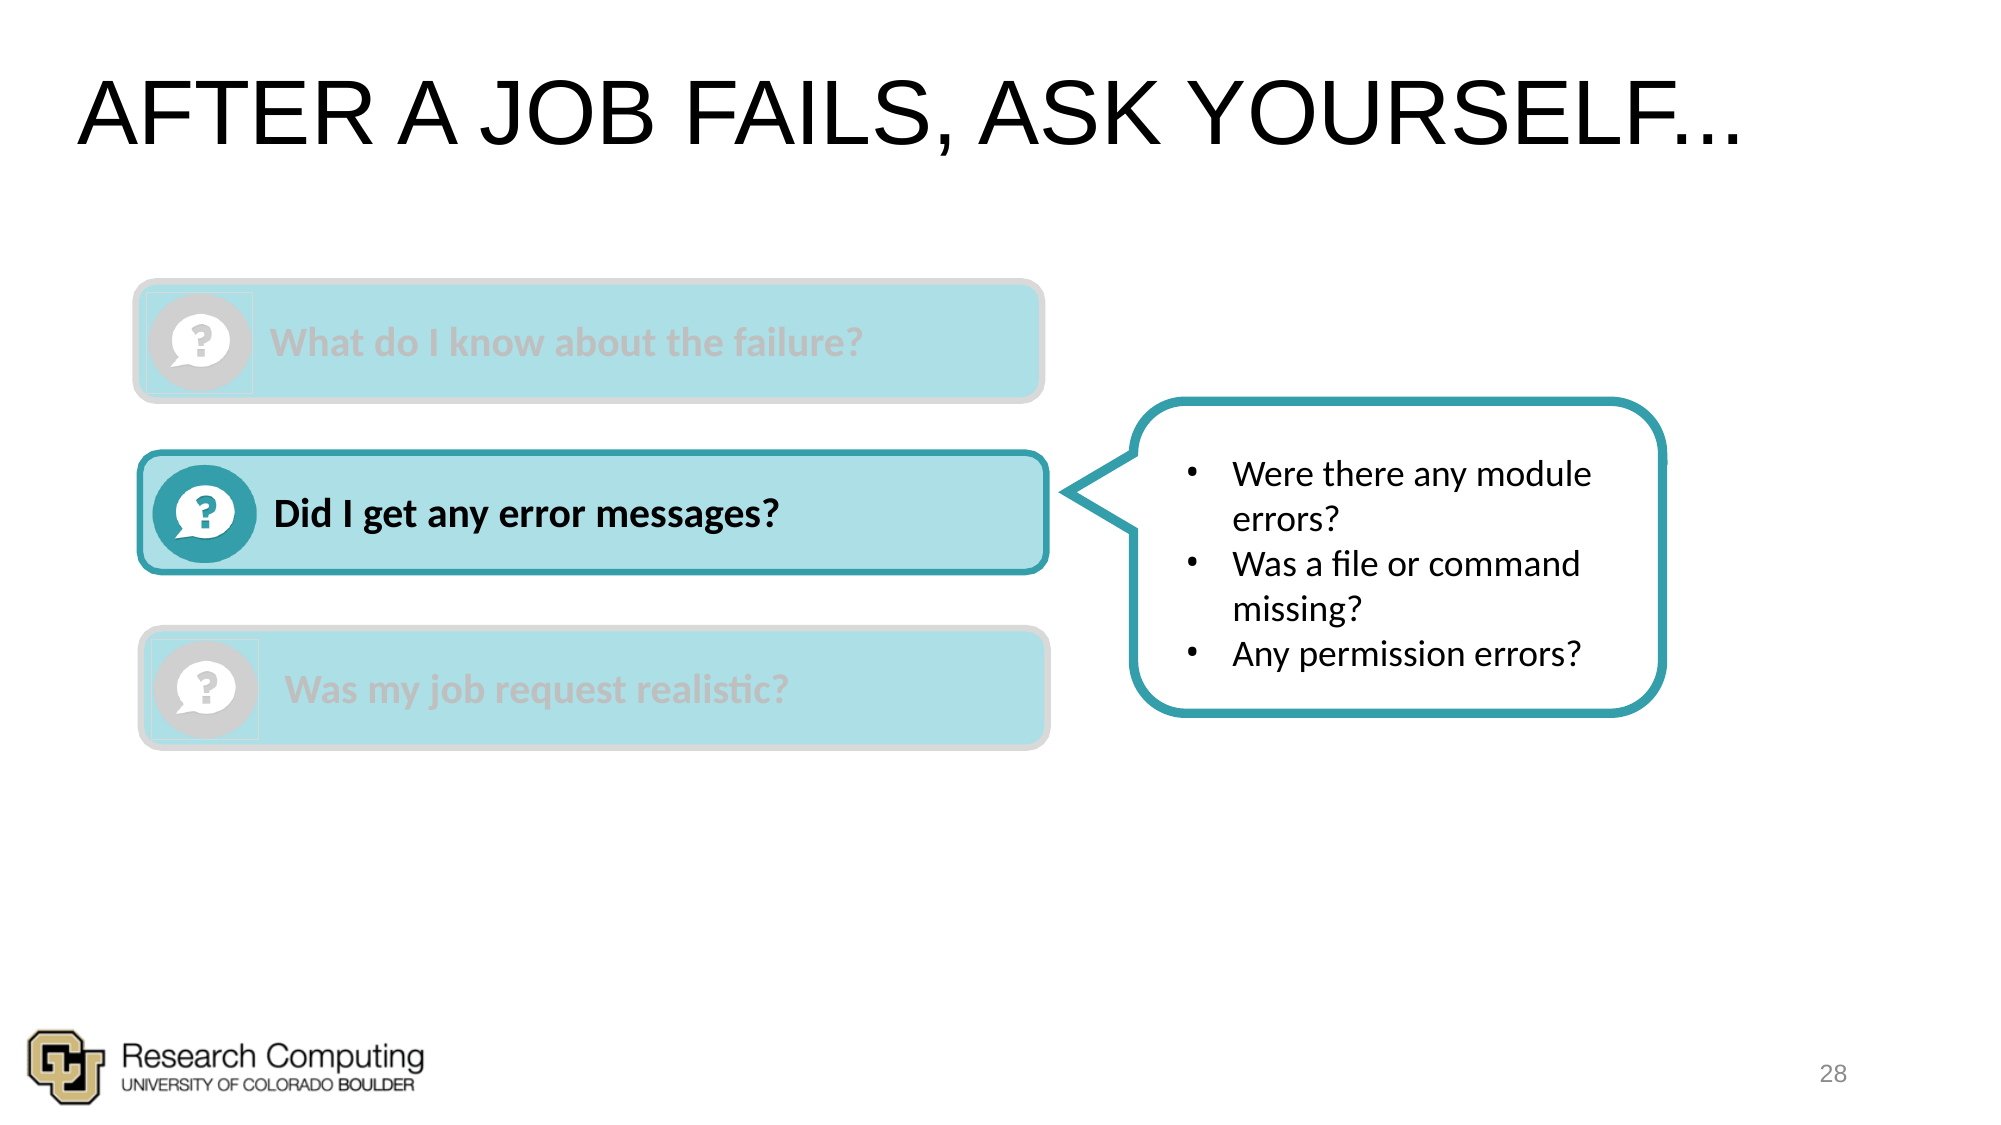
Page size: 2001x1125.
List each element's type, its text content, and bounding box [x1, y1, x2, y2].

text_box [137, 624, 1051, 751]
text_box [1134, 400, 1664, 715]
title After a Job Fails, Ask Yourself... [75, 11, 1800, 202]
slide_number 28 [1412, 1042, 1863, 1103]
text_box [132, 277, 1046, 404]
picture [0, 1024, 775, 1121]
text_box [1065, 445, 1133, 669]
text_box Were there any module errors? Was a file or command missing? Any permission errors? [1133, 387, 1613, 674]
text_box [136, 449, 1050, 576]
